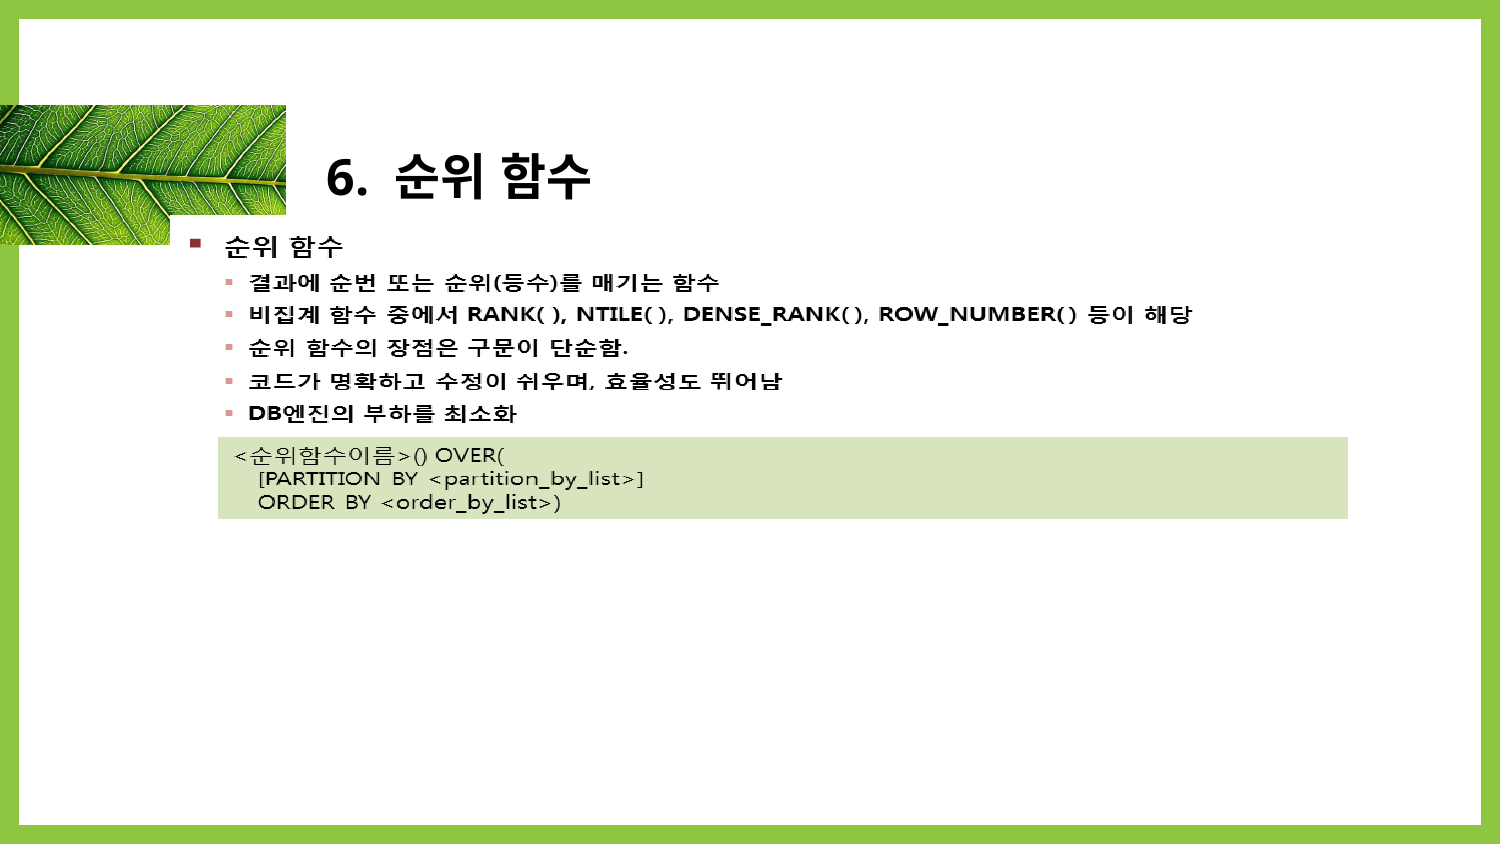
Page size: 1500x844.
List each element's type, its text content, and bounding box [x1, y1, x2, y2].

title 6. 순위 함수 [315, 97, 1363, 213]
picture [0, 105, 1399, 825]
